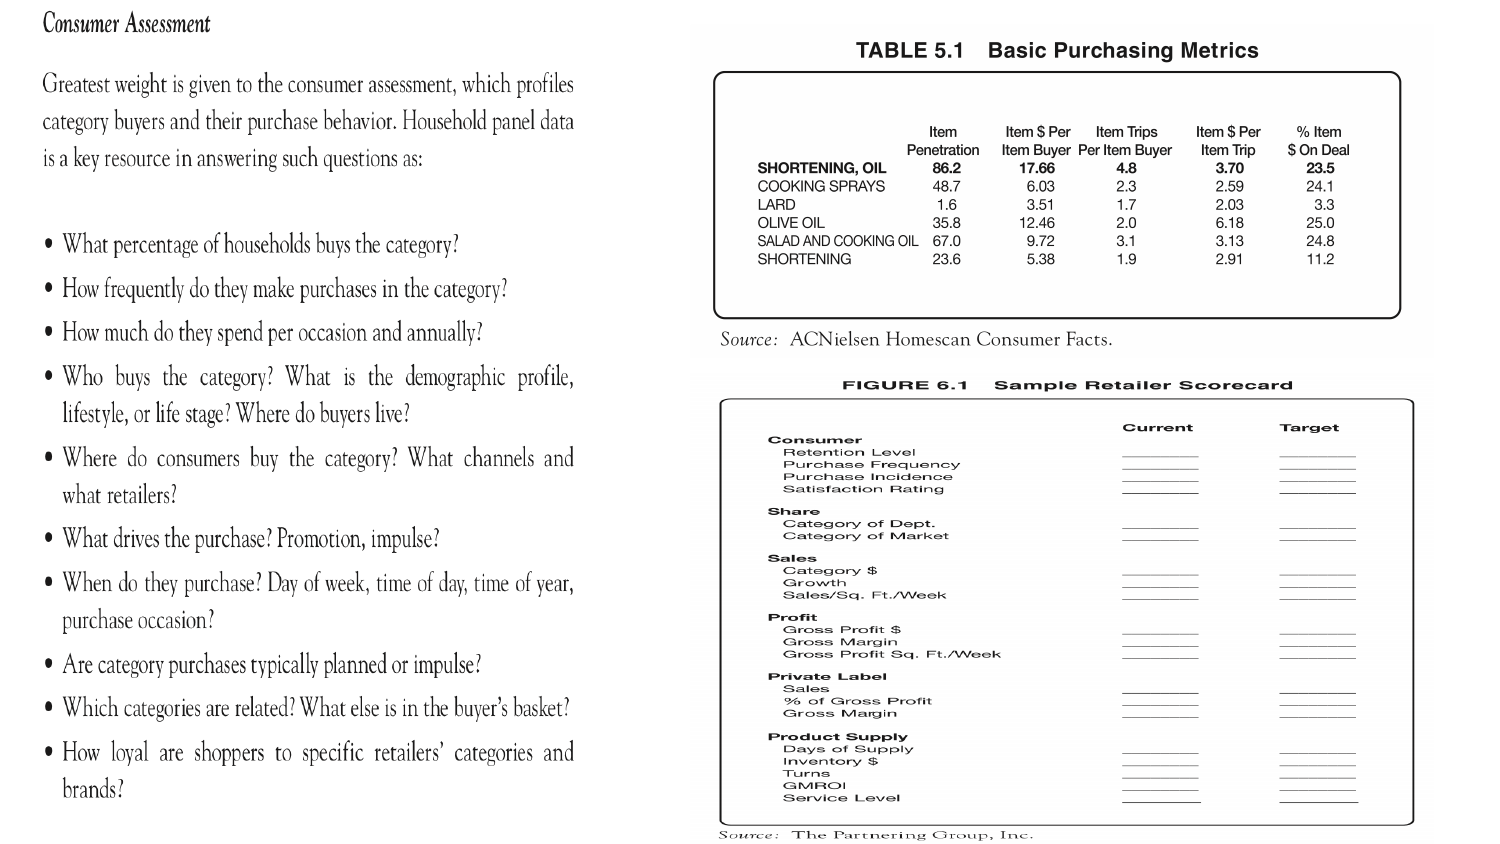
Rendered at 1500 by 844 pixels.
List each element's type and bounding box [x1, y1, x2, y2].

picture [690, 371, 1435, 844]
picture [15, 0, 622, 822]
picture [690, 24, 1435, 358]
